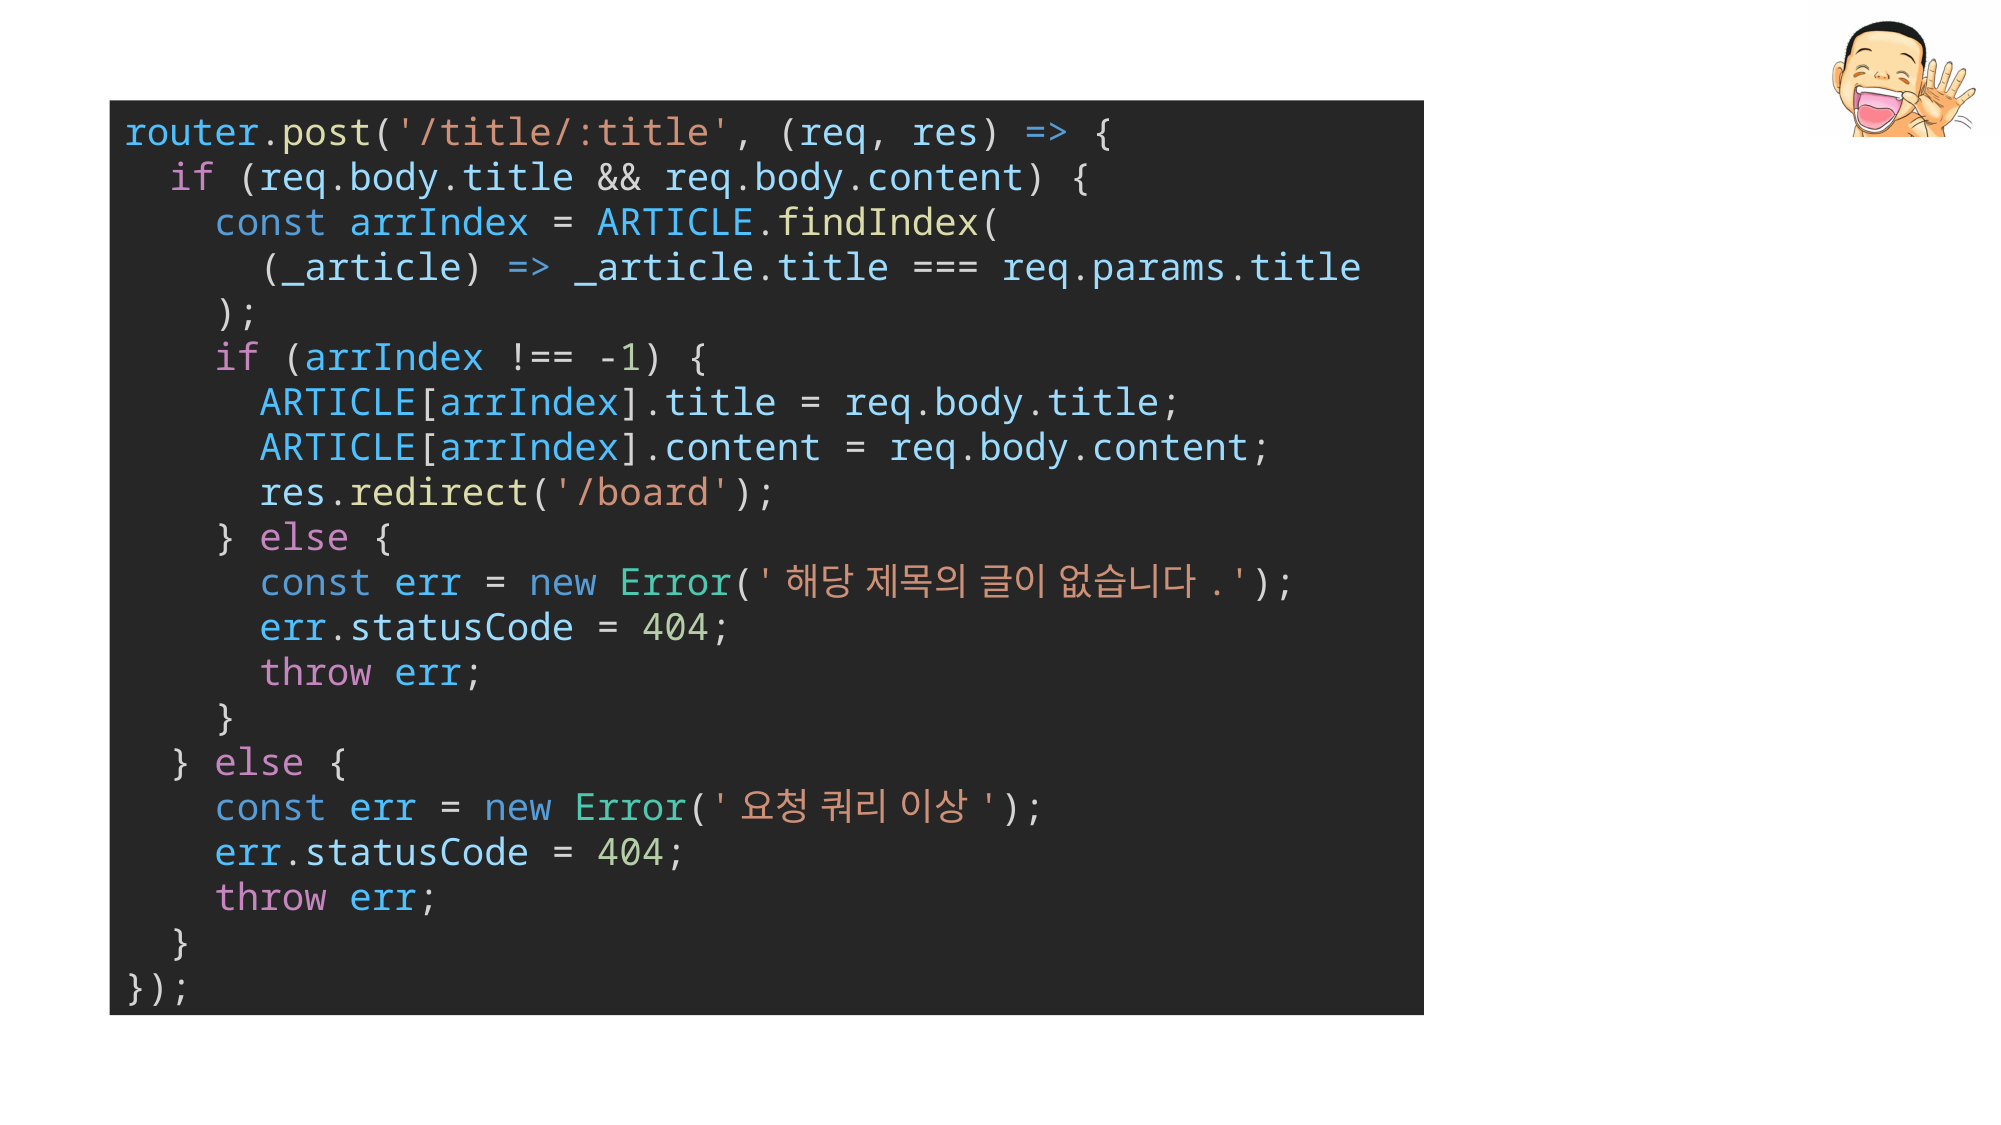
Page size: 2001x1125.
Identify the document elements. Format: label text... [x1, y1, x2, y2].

text_box router.post('/title/:title', (req, res) => { if (req.body.title && req.body.content) { const arrIndex = ARTICLE.findIndex( (_article) => _article.title === req.params.title ); if (arrIndex !== -1) { ARTICLE[arrIndex].title = req.body.title; ARTICLE[arrIndex].content = req.body.content; res.redirect('/board'); } else { const err = new Error('해당 제목의 글이 없습니다.'); err.statusCode = 404; throw err; } } else { const err = new Error('요청 쿼리 이상'); err.statusCode = 404; throw err; } }); [109, 100, 1424, 1016]
picture [1808, 0, 2000, 137]
